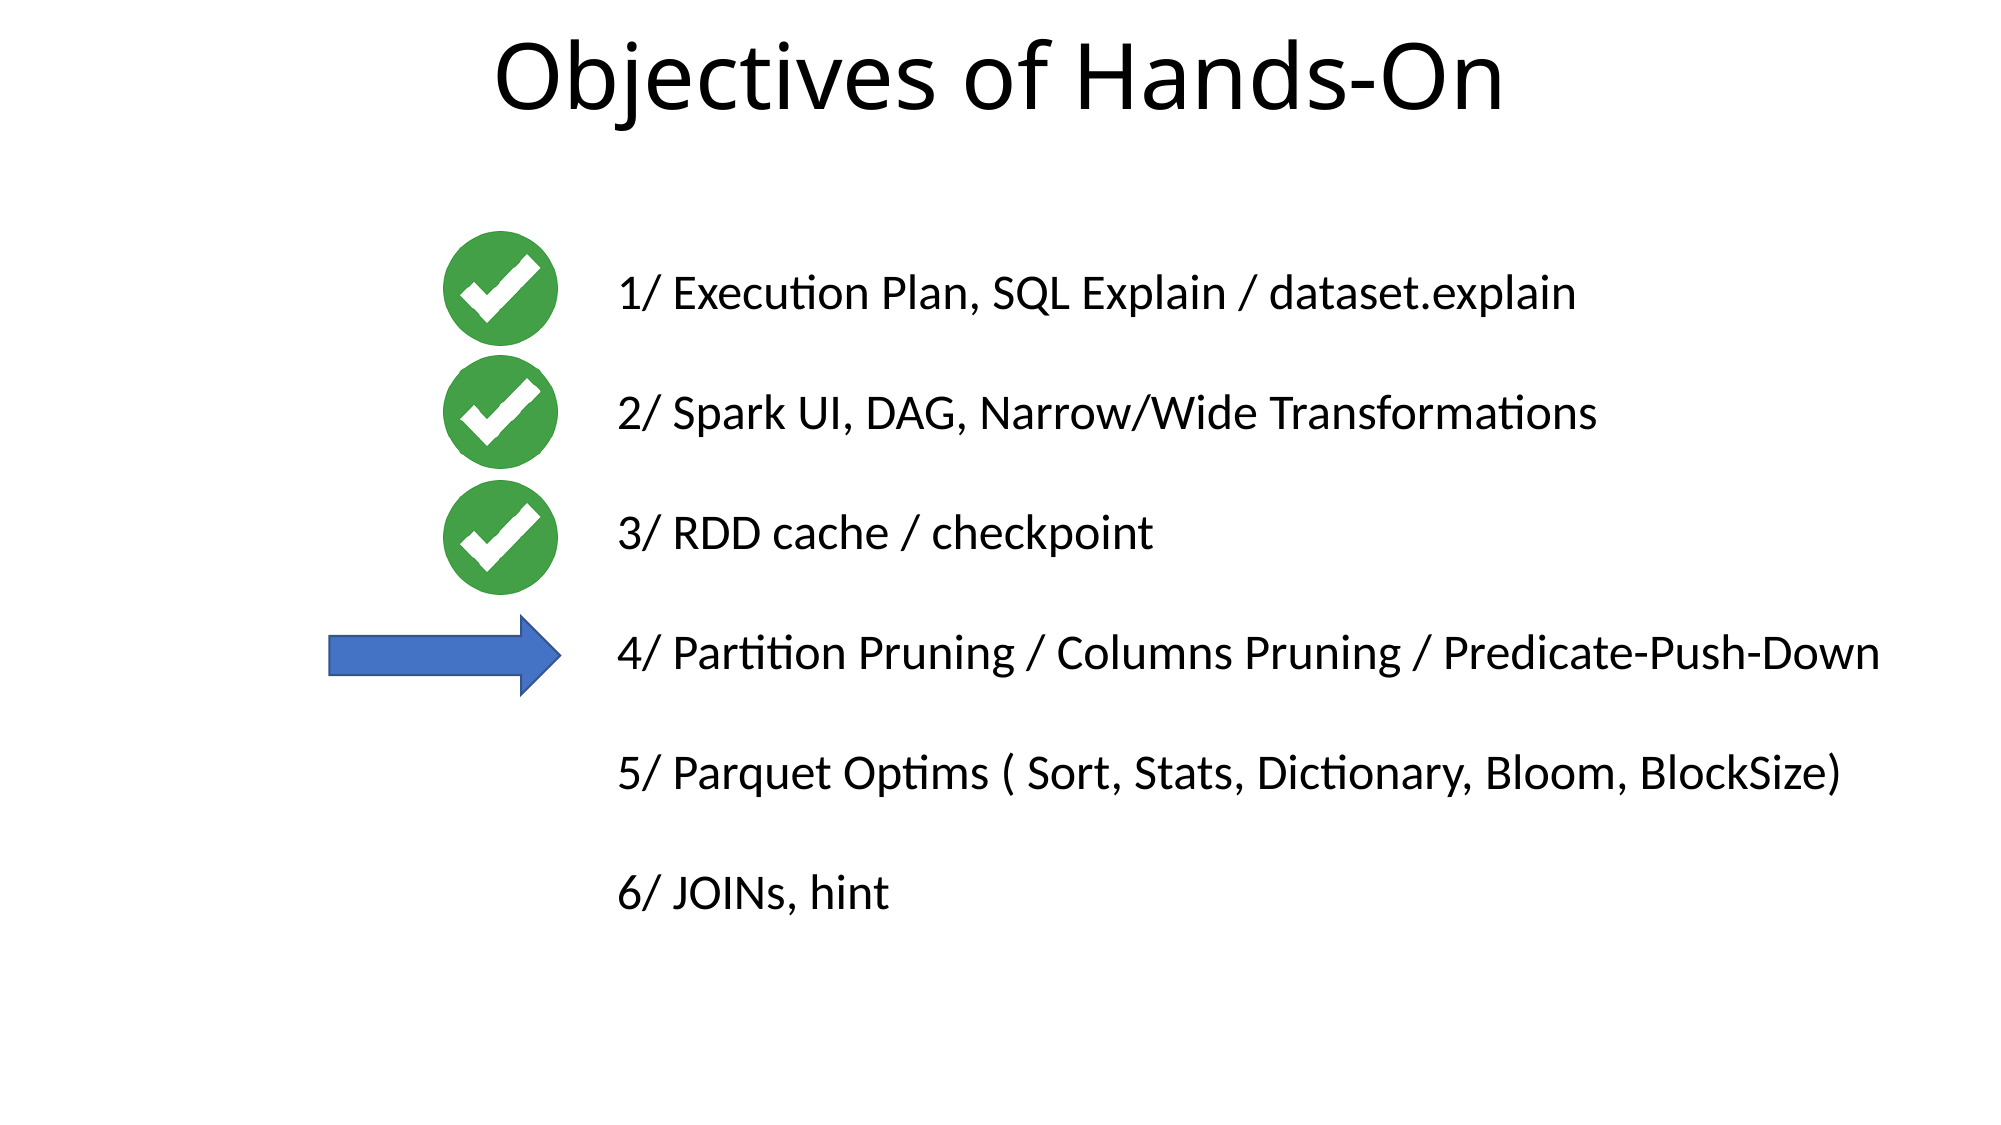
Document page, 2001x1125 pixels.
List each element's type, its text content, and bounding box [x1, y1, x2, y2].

text_box 1/ Execution Plan, SQL Explain / dataset.explain 2/ Spark UI, DAG, Narrow/Wide Transformations 3/ RDD cache / checkpoint 4/ Partition Pruning / Columns Pruning / Predicate-Push-Down 5/ Parquet Optims ( Sort, Stats, Dictionary, Bloom, BlockSize) 6/ JOINs, hint [602, 251, 1897, 987]
picture [439, 351, 561, 473]
picture [439, 476, 561, 598]
text_box [328, 613, 562, 698]
picture [439, 227, 561, 349]
title Objectives of Hands-On [137, 0, 1863, 160]
